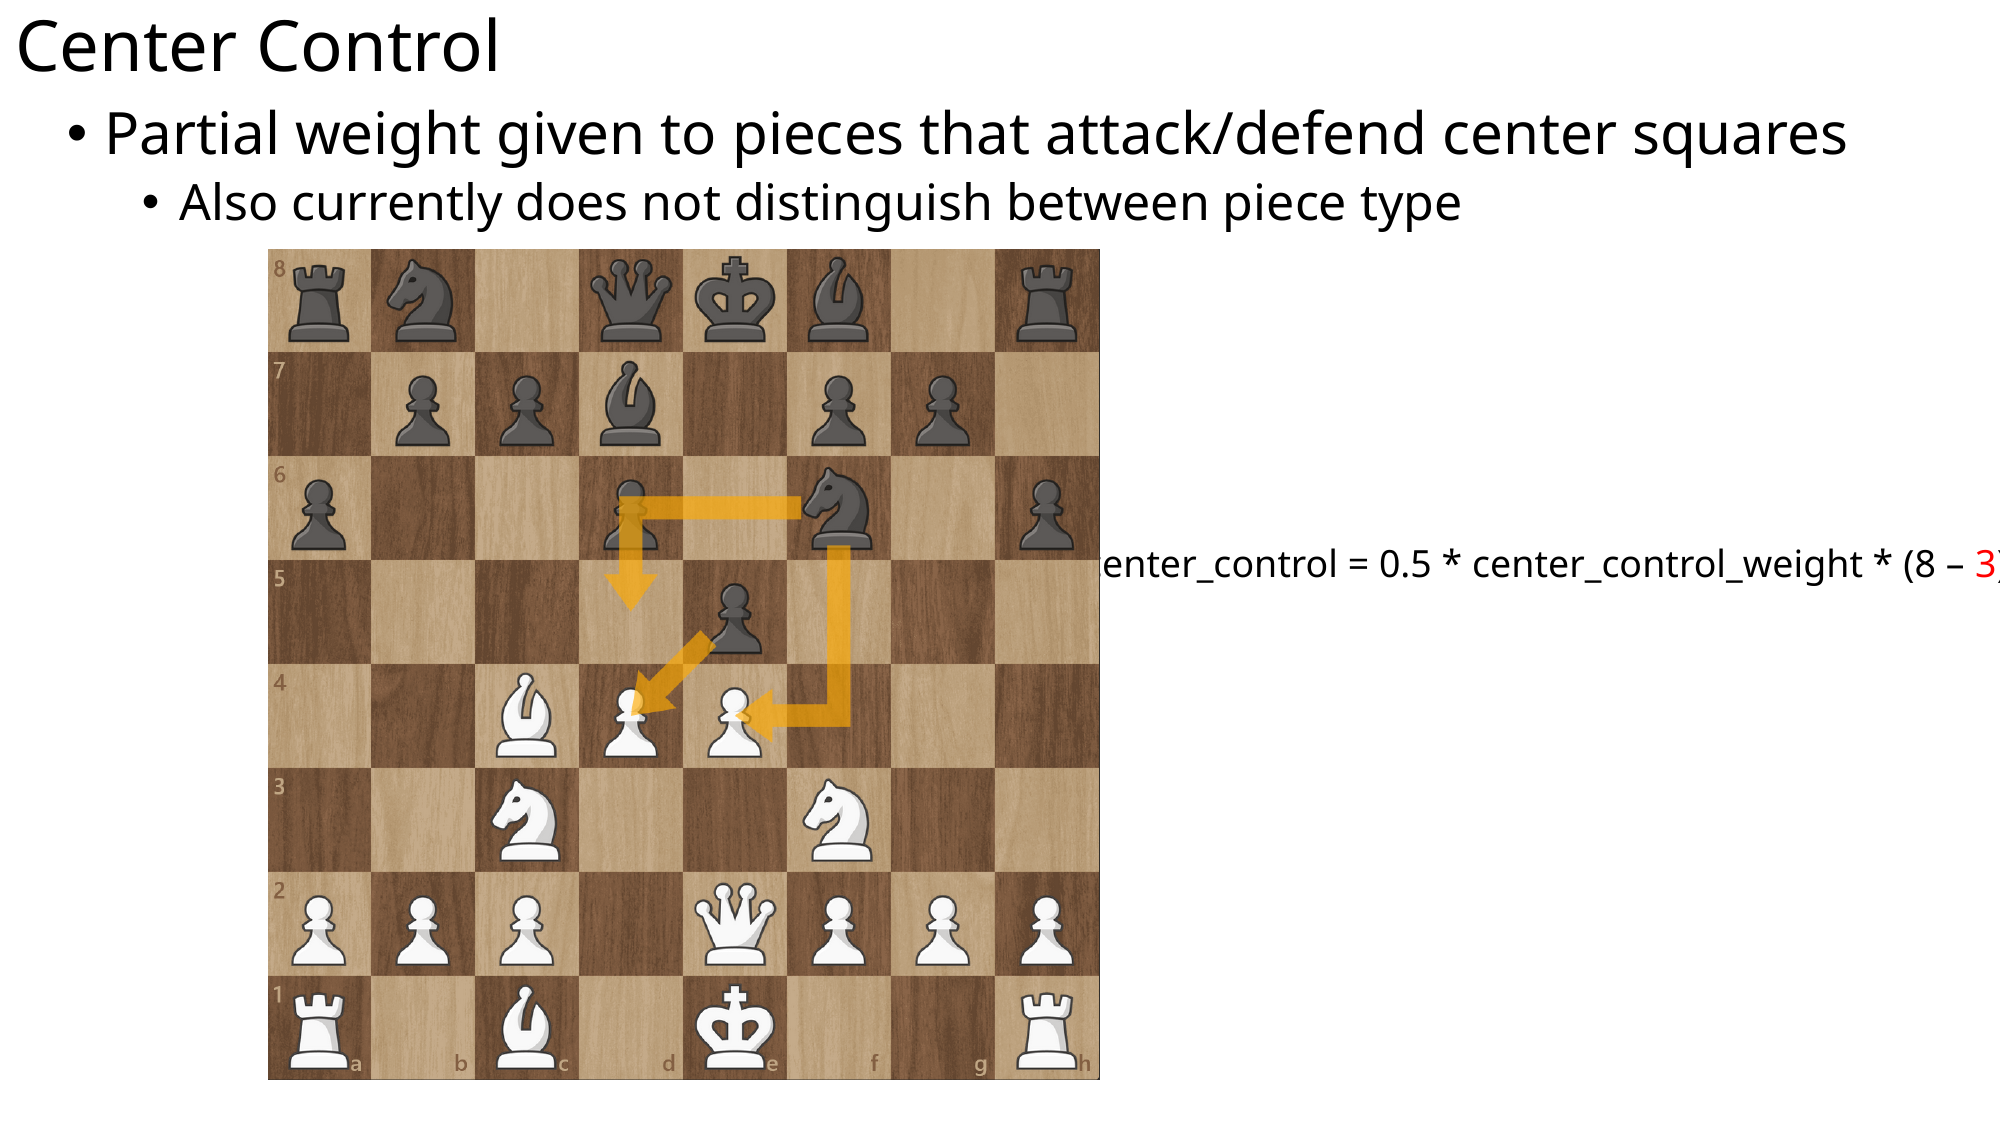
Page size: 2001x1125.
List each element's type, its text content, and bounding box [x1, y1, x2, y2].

list Partial weight given to pieces that attack/defend center squares Also currently does not distinguish between piece type [51, 96, 1983, 1022]
text_box center_control = 0.5 * center_control_weight * (8 – 3) [1101, 532, 2000, 592]
title Center Control [0, 3, 1725, 96]
picture [268, 248, 1101, 1080]
